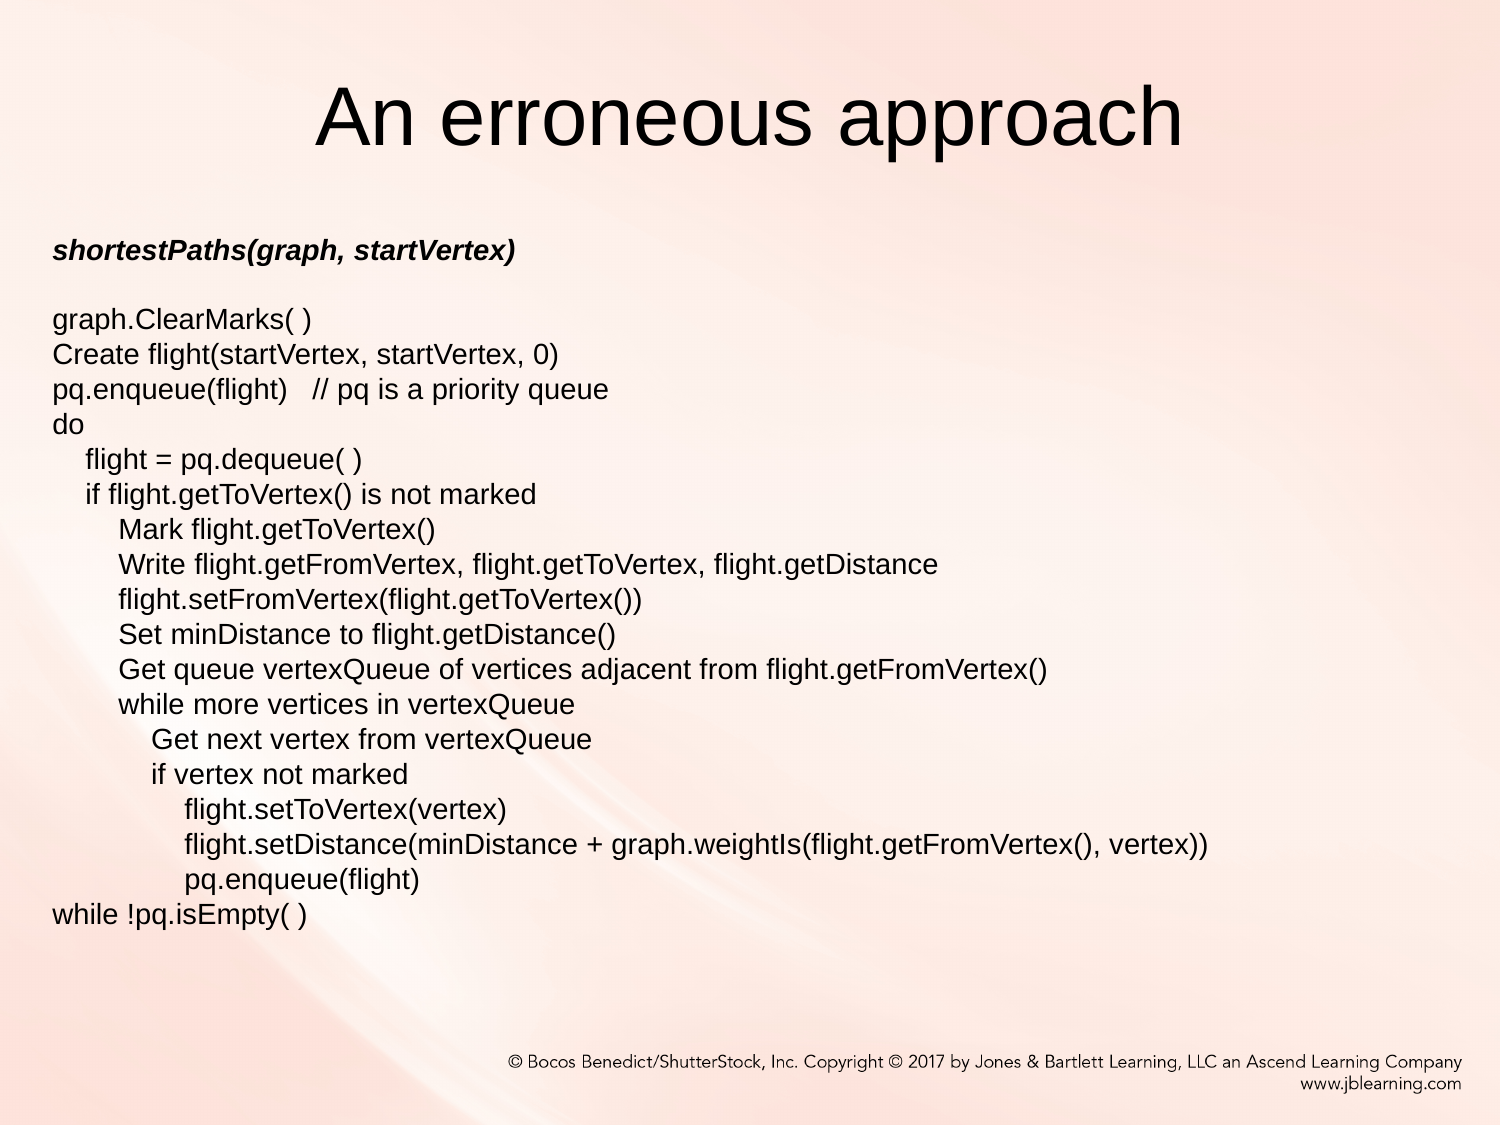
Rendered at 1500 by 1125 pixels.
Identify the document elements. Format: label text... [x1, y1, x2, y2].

picture [0, 0, 1500, 1125]
title An erroneous approach [75, 50, 1425, 175]
text_box shortestPaths(graph, startVertex) graph.ClearMarks( ) Create flight(startVertex, startVertex, 0) pq.enqueue(flight) // pq is a priority queue do flight = pq.dequeue( ) if flight.getToVertex() is not marked Mark flight.getToVertex() Write flight.getFromVertex, flight.getToVertex, flight.getDistance flight.setFromVertex(flight.getToVertex()) Set minDistance to flight.getDistance() Get queue vertexQueue of vertices adjacent from flight.getFromVertex() while more vertices in vertexQueue Get next vertex from vertexQueue if vertex not marked flight.setToVertex(vertex) flight.setDistance(minDistance + graph.weightIs(flight.getFromVertex(), vertex)) pq.enqueue(flight) while !pq.isEmpty( ) [37, 223, 1225, 938]
